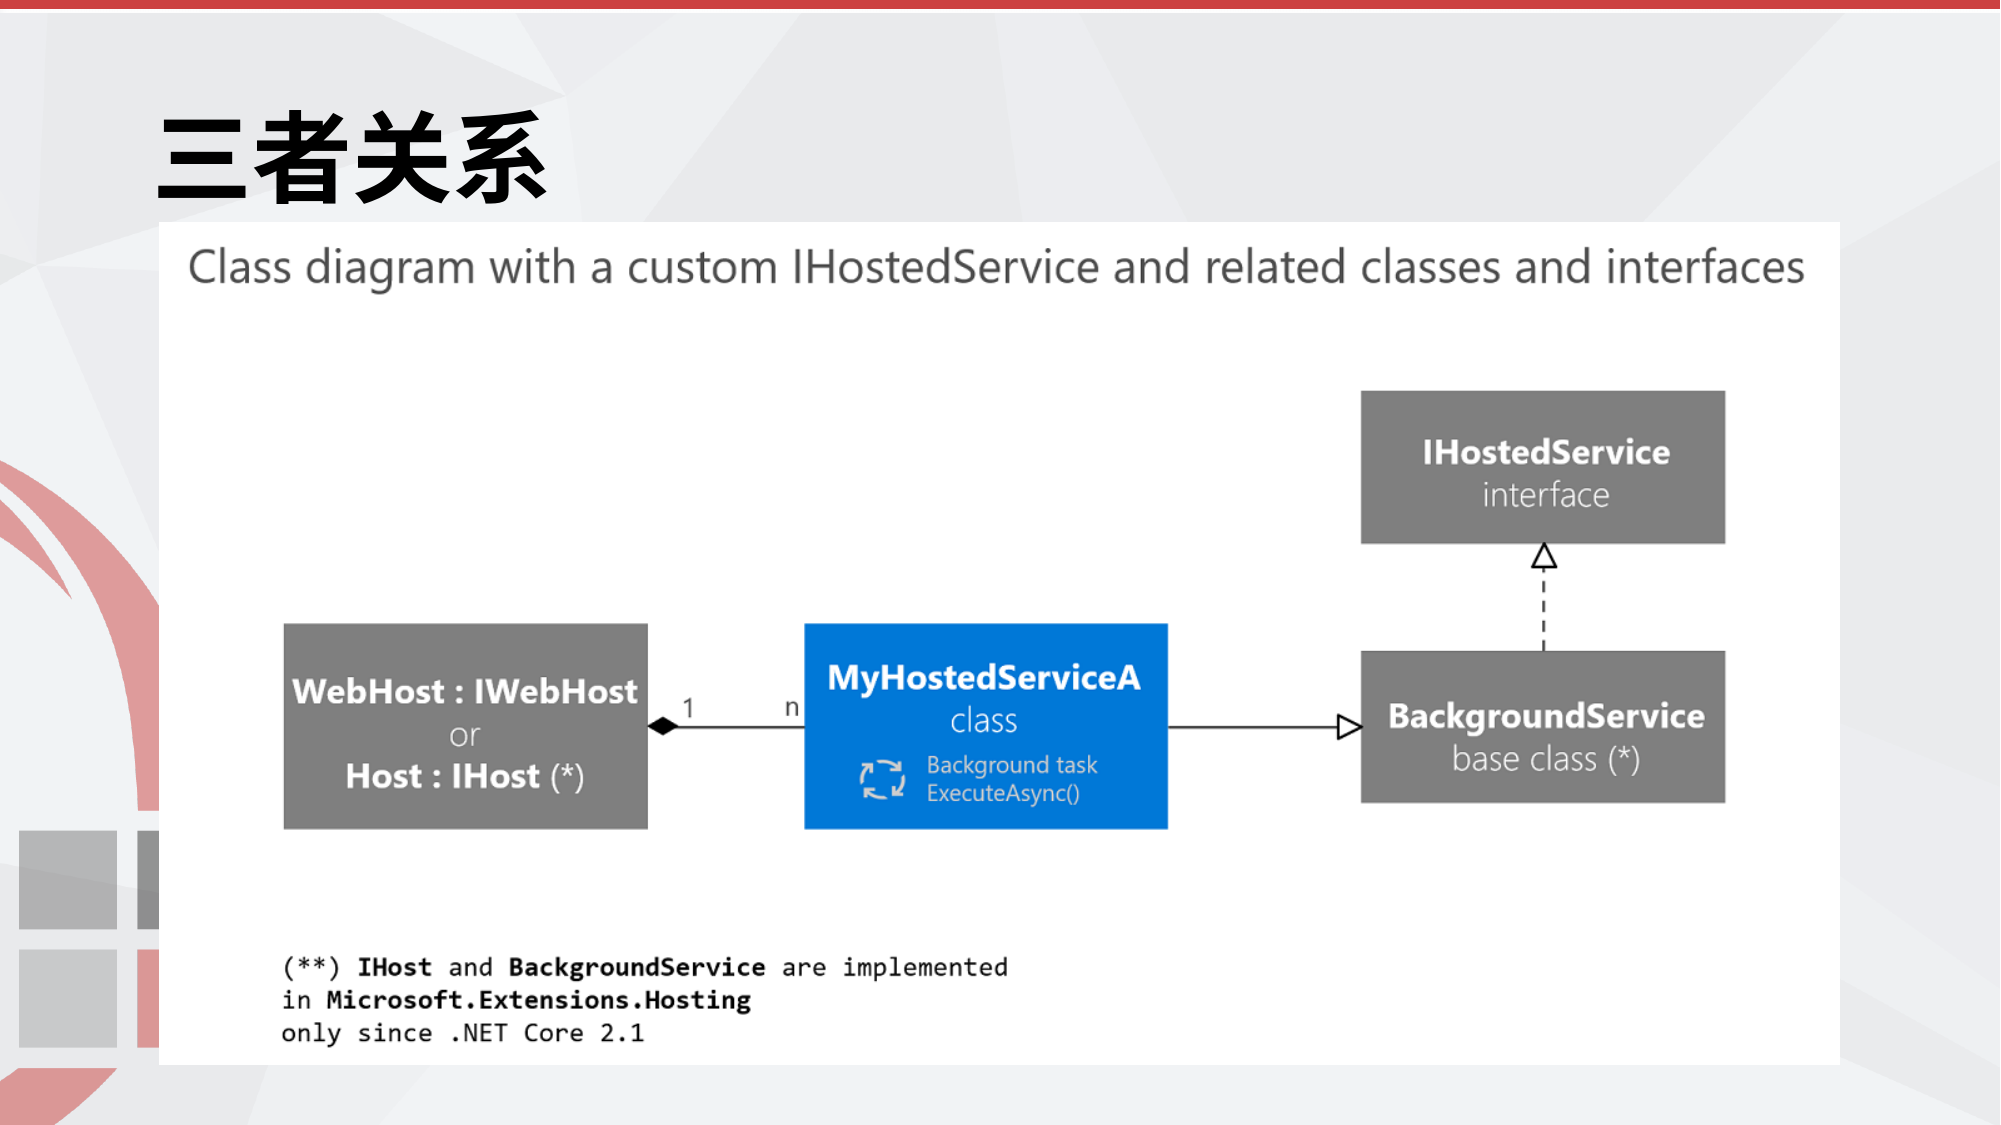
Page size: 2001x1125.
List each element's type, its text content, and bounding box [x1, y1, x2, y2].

picture [0, 222, 1840, 1125]
title 三者关系 [123, 60, 1877, 223]
